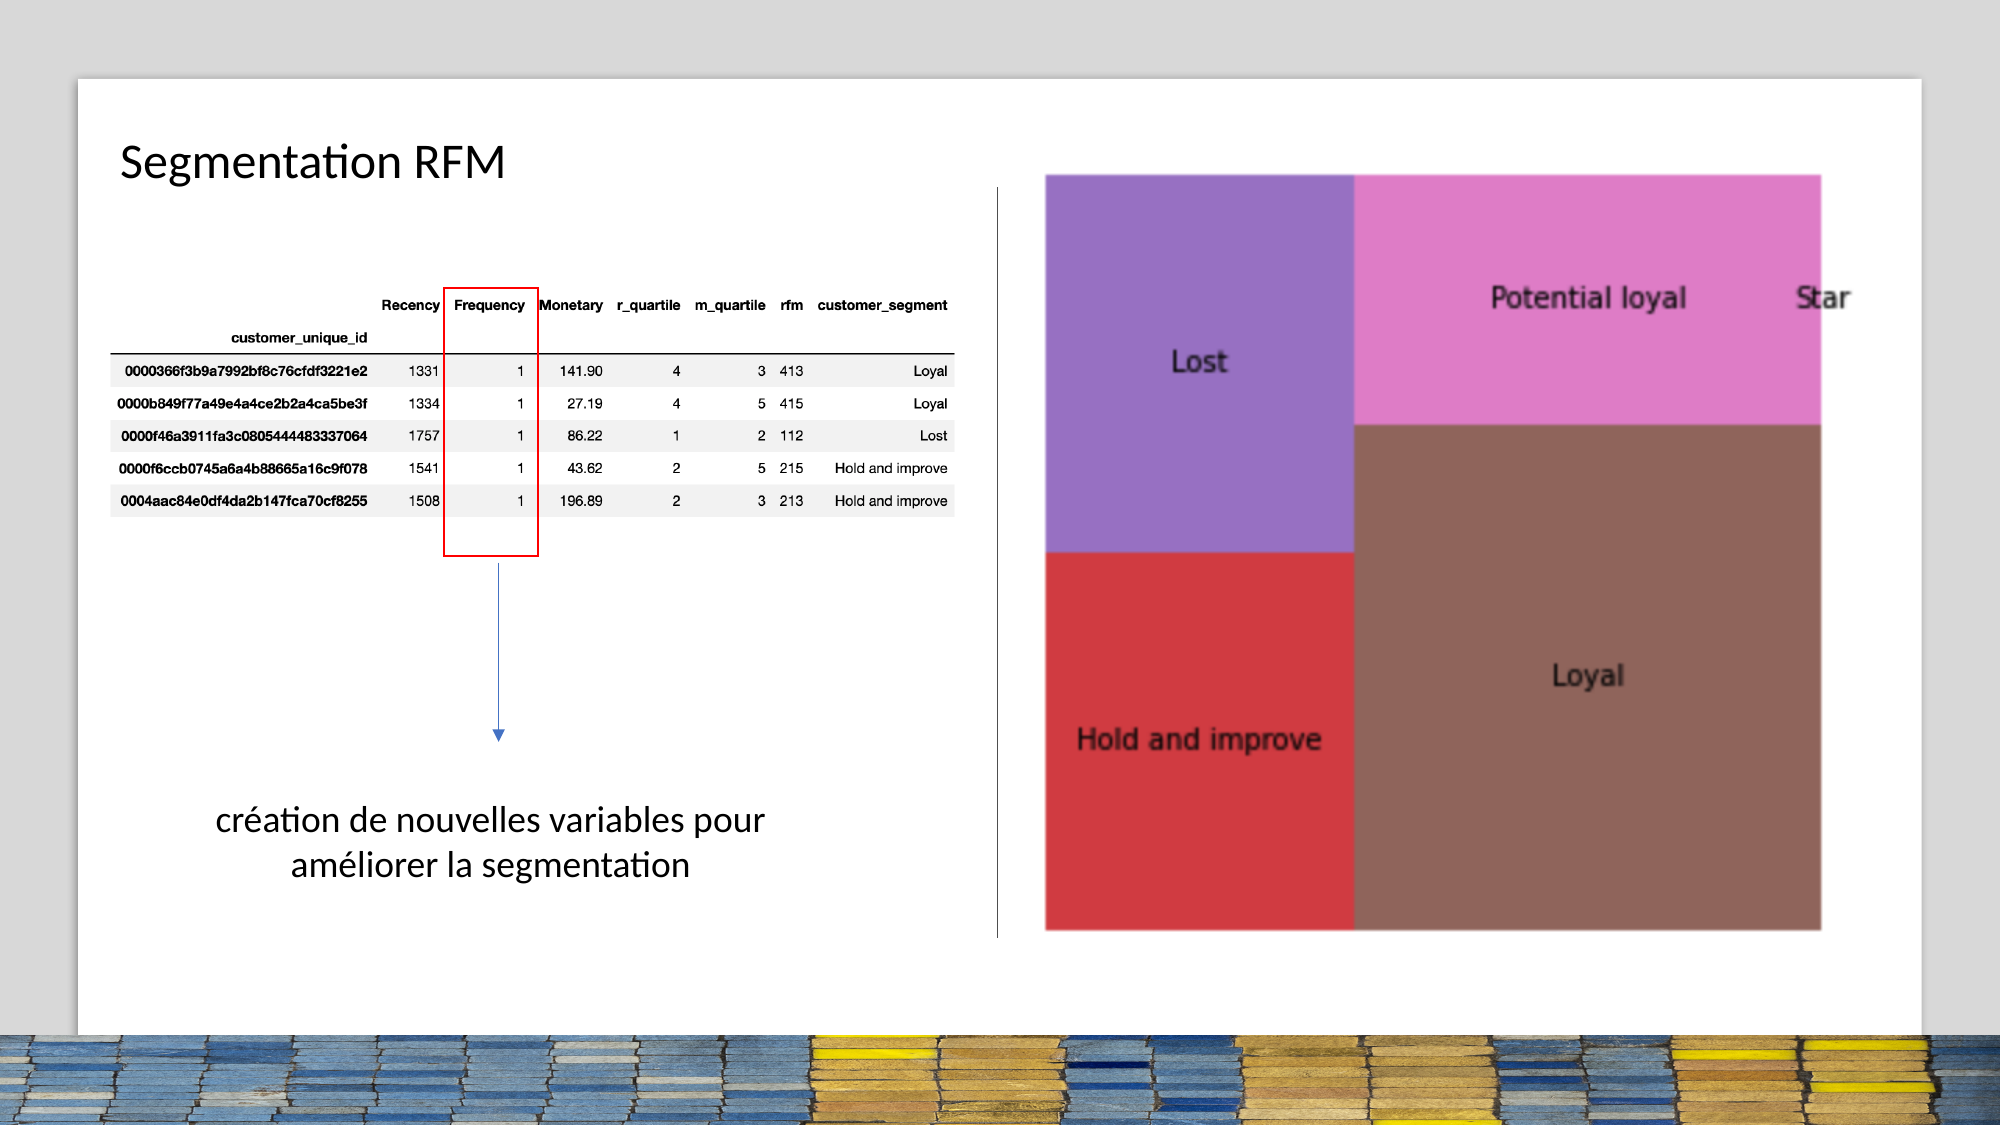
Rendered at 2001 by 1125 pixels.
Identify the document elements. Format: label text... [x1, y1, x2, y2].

text_box [77, 78, 1923, 1035]
text_box Segmentation RFM [105, 121, 933, 196]
text_box [443, 525, 539, 557]
text_box [0, 0, 2000, 1035]
picture [0, 1035, 2000, 1125]
text_box création de nouvelles variables pour améliorer la segmentation [188, 787, 793, 893]
picture [105, 283, 975, 525]
picture [1025, 157, 1895, 968]
